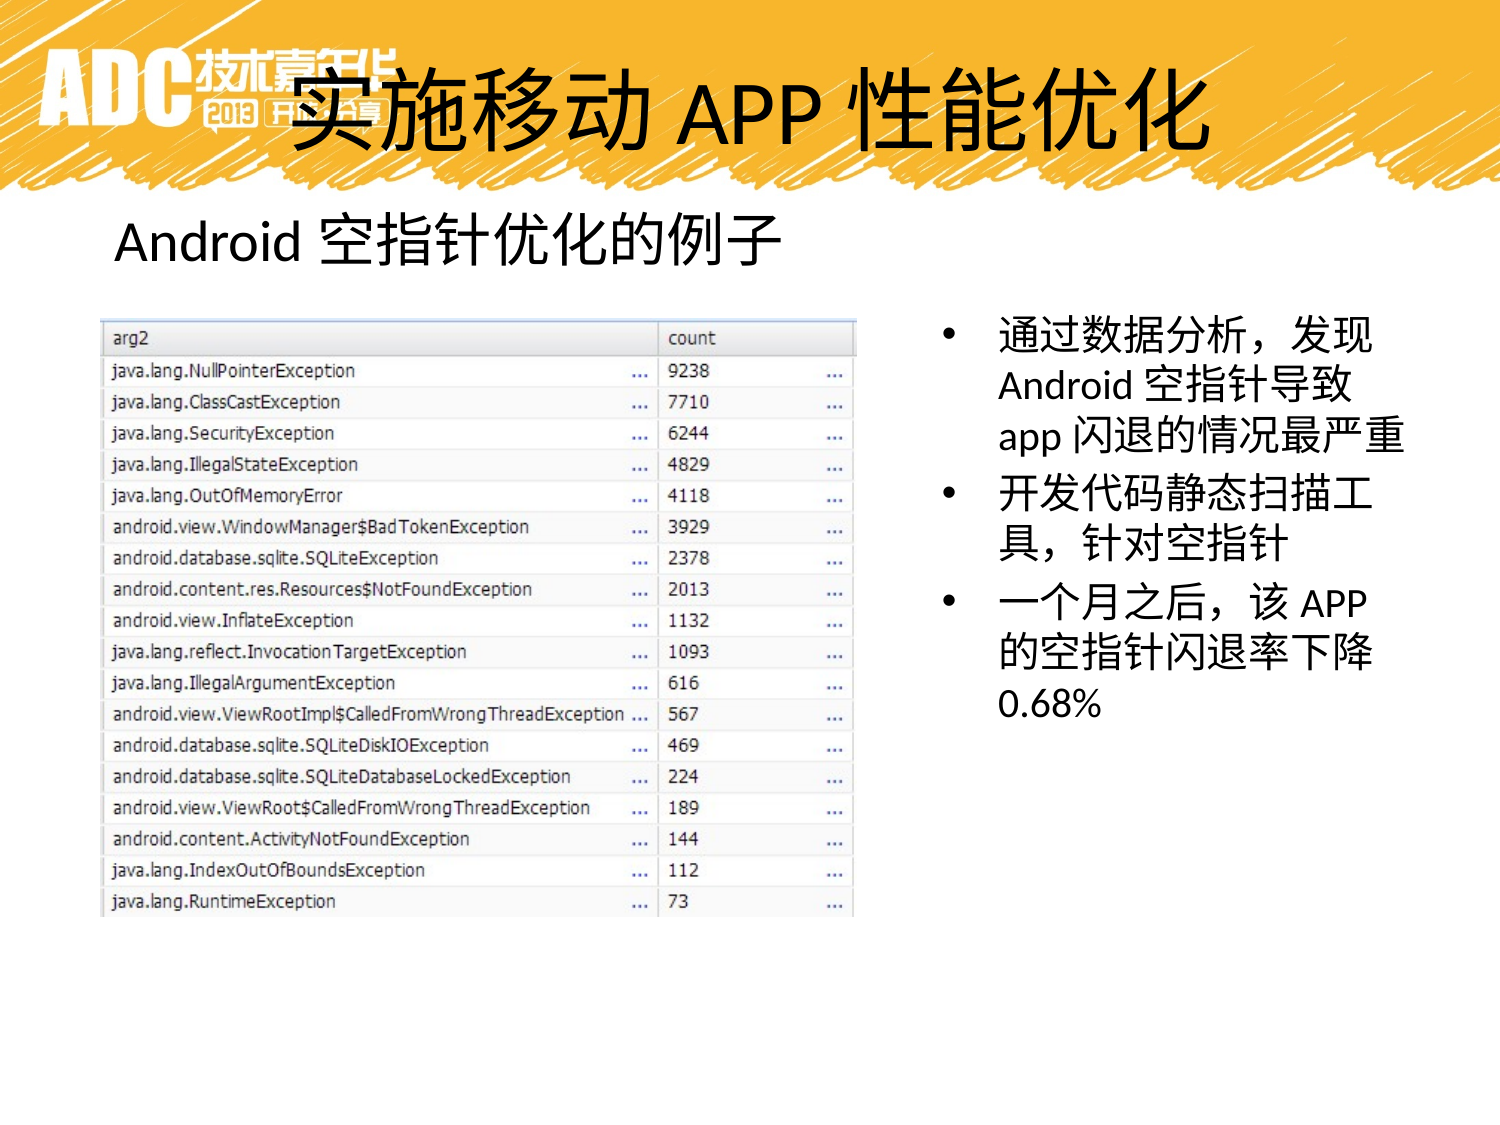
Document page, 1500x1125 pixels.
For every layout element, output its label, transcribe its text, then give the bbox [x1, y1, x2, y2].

text_box 实施移动APP性能优化 [74, 45, 1425, 233]
text_box 通过数据分析，发现Android空指针导致app闪退的情况最严重 开发代码静态扫描工具，针对空指针 一个月之后，该APP的空指针闪退率下降0.68% [927, 300, 1421, 921]
text_box Android空指针优化的例子 [100, 196, 928, 303]
picture [0, 0, 1500, 1125]
